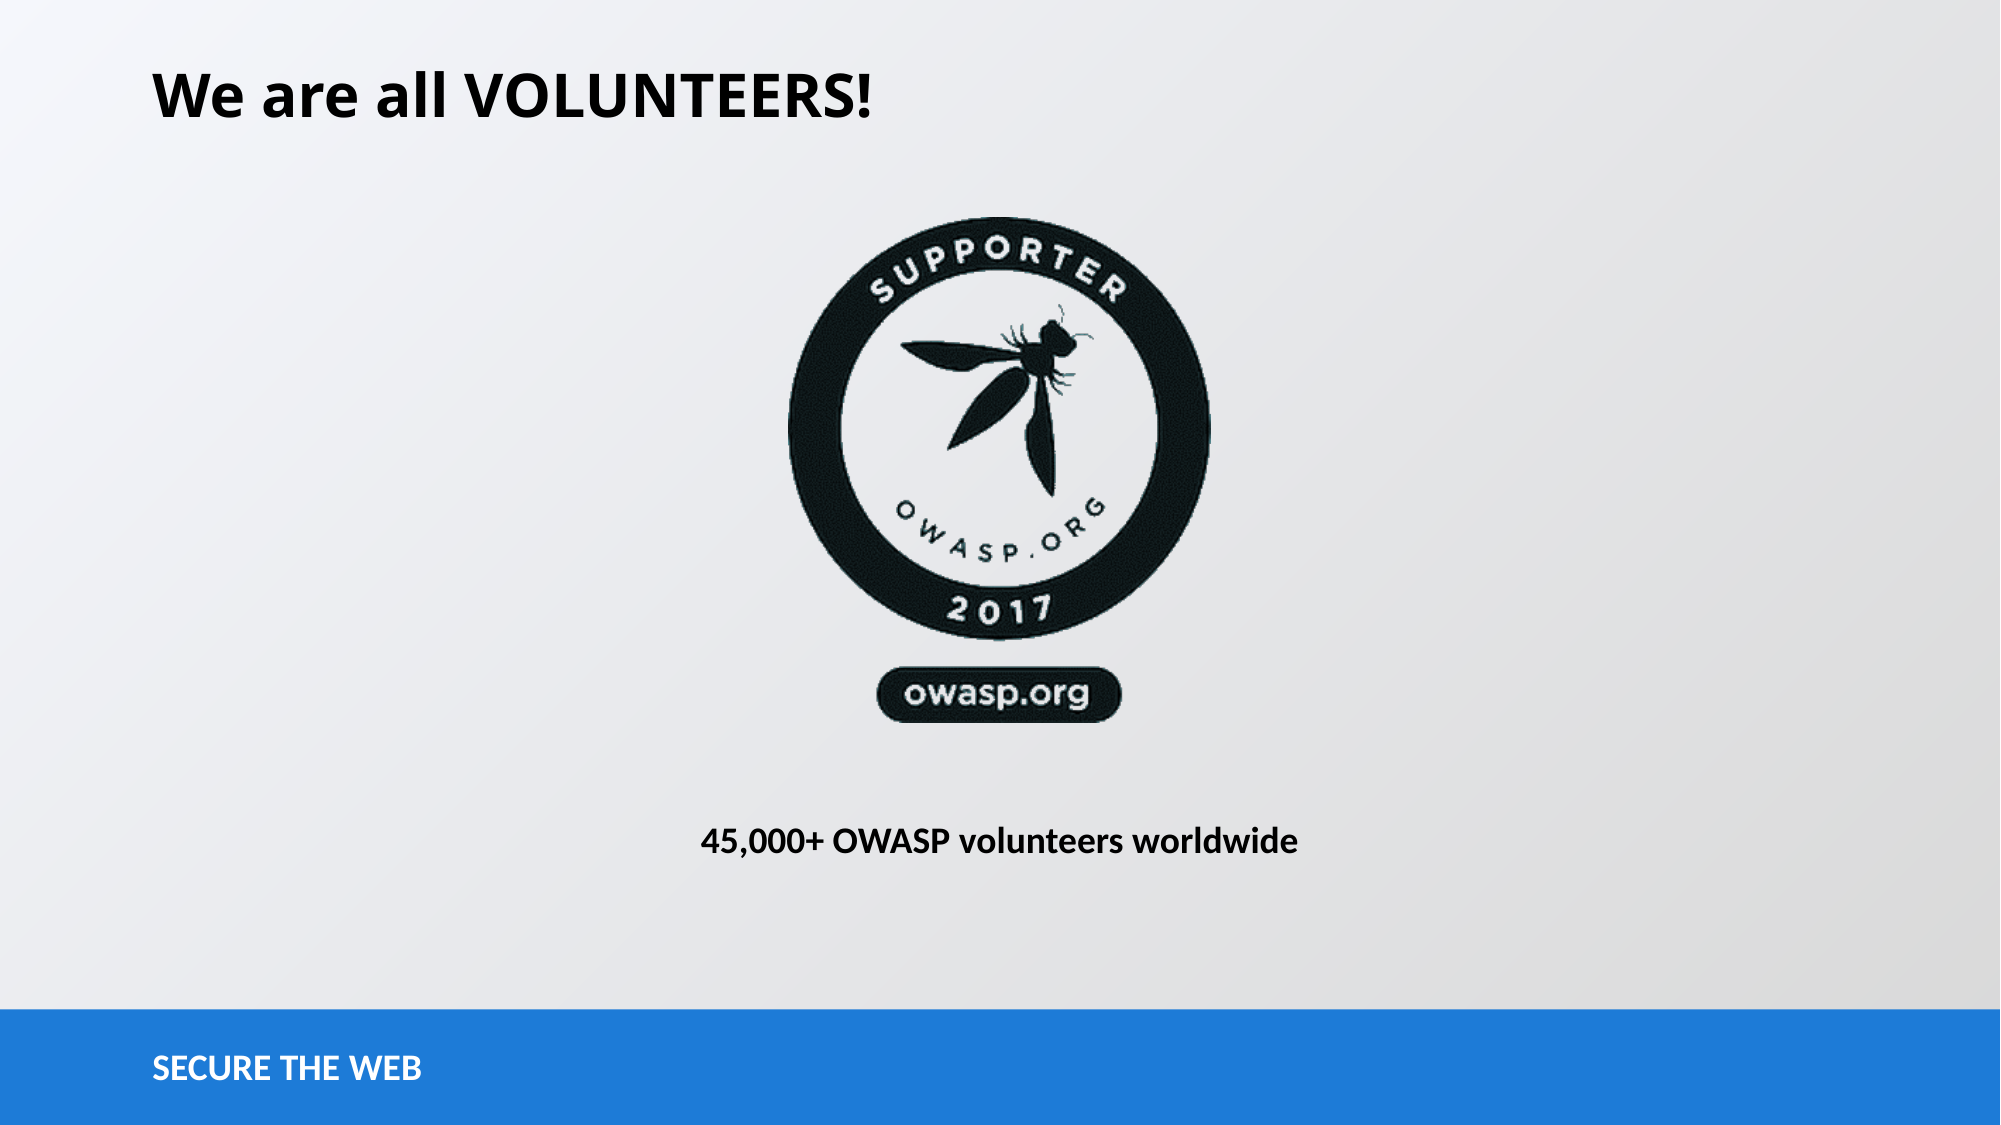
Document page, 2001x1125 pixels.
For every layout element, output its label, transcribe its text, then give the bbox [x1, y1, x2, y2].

title We are all VOLUNTEERS! [137, 35, 1863, 152]
text_box 45,000+ OWASP volunteers worldwide [692, 808, 1308, 869]
picture [788, 217, 1212, 723]
